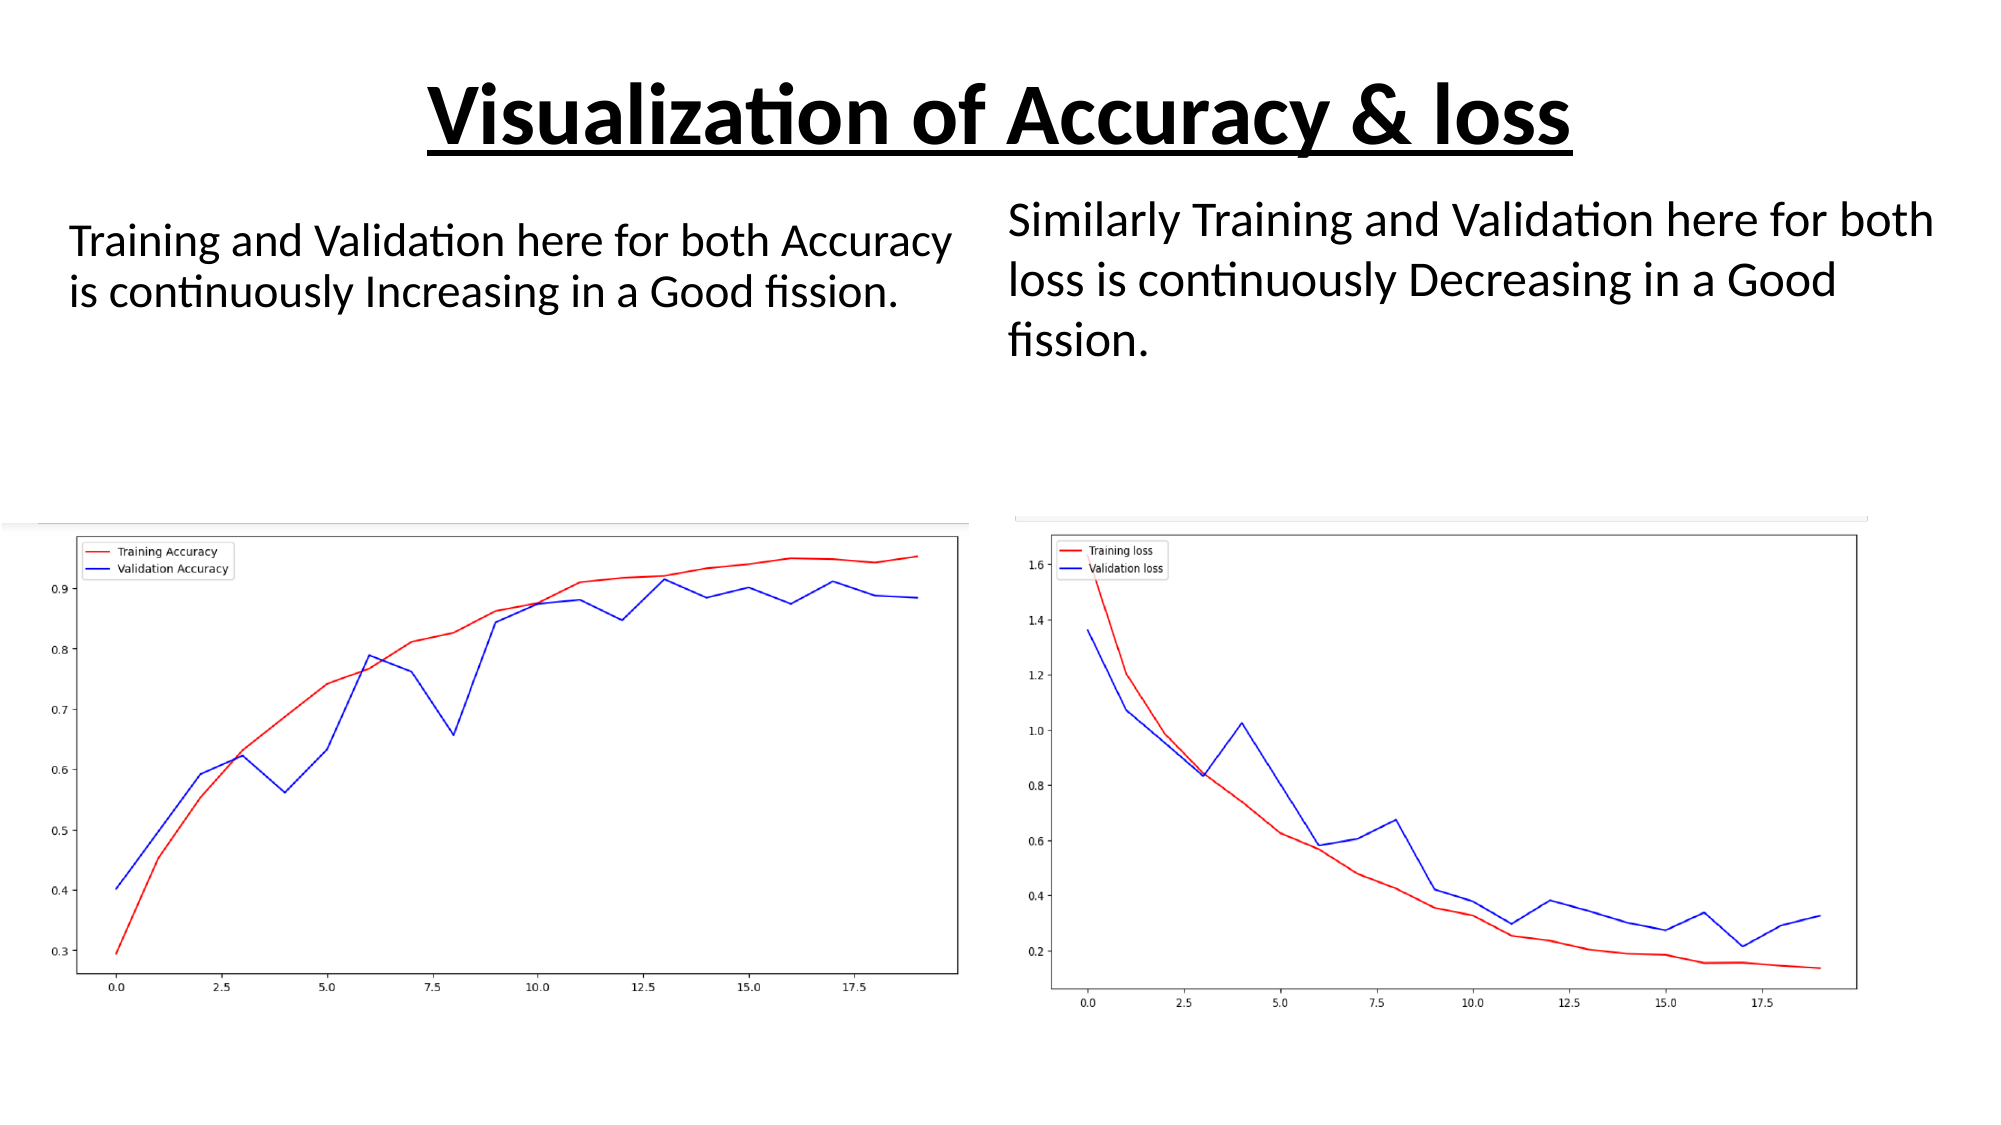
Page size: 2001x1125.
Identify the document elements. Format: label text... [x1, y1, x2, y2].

text_box Similarly Training and Validation here for both loss is continuously Decreasing in a Good fission. [993, 178, 2000, 374]
picture [1, 523, 969, 1009]
title Visualization of Accuracy & loss [137, 59, 1863, 278]
list Training and Validation here for both Accuracy is continuously Increasing in a Good fission. [54, 208, 969, 367]
picture [1008, 516, 1880, 1016]
